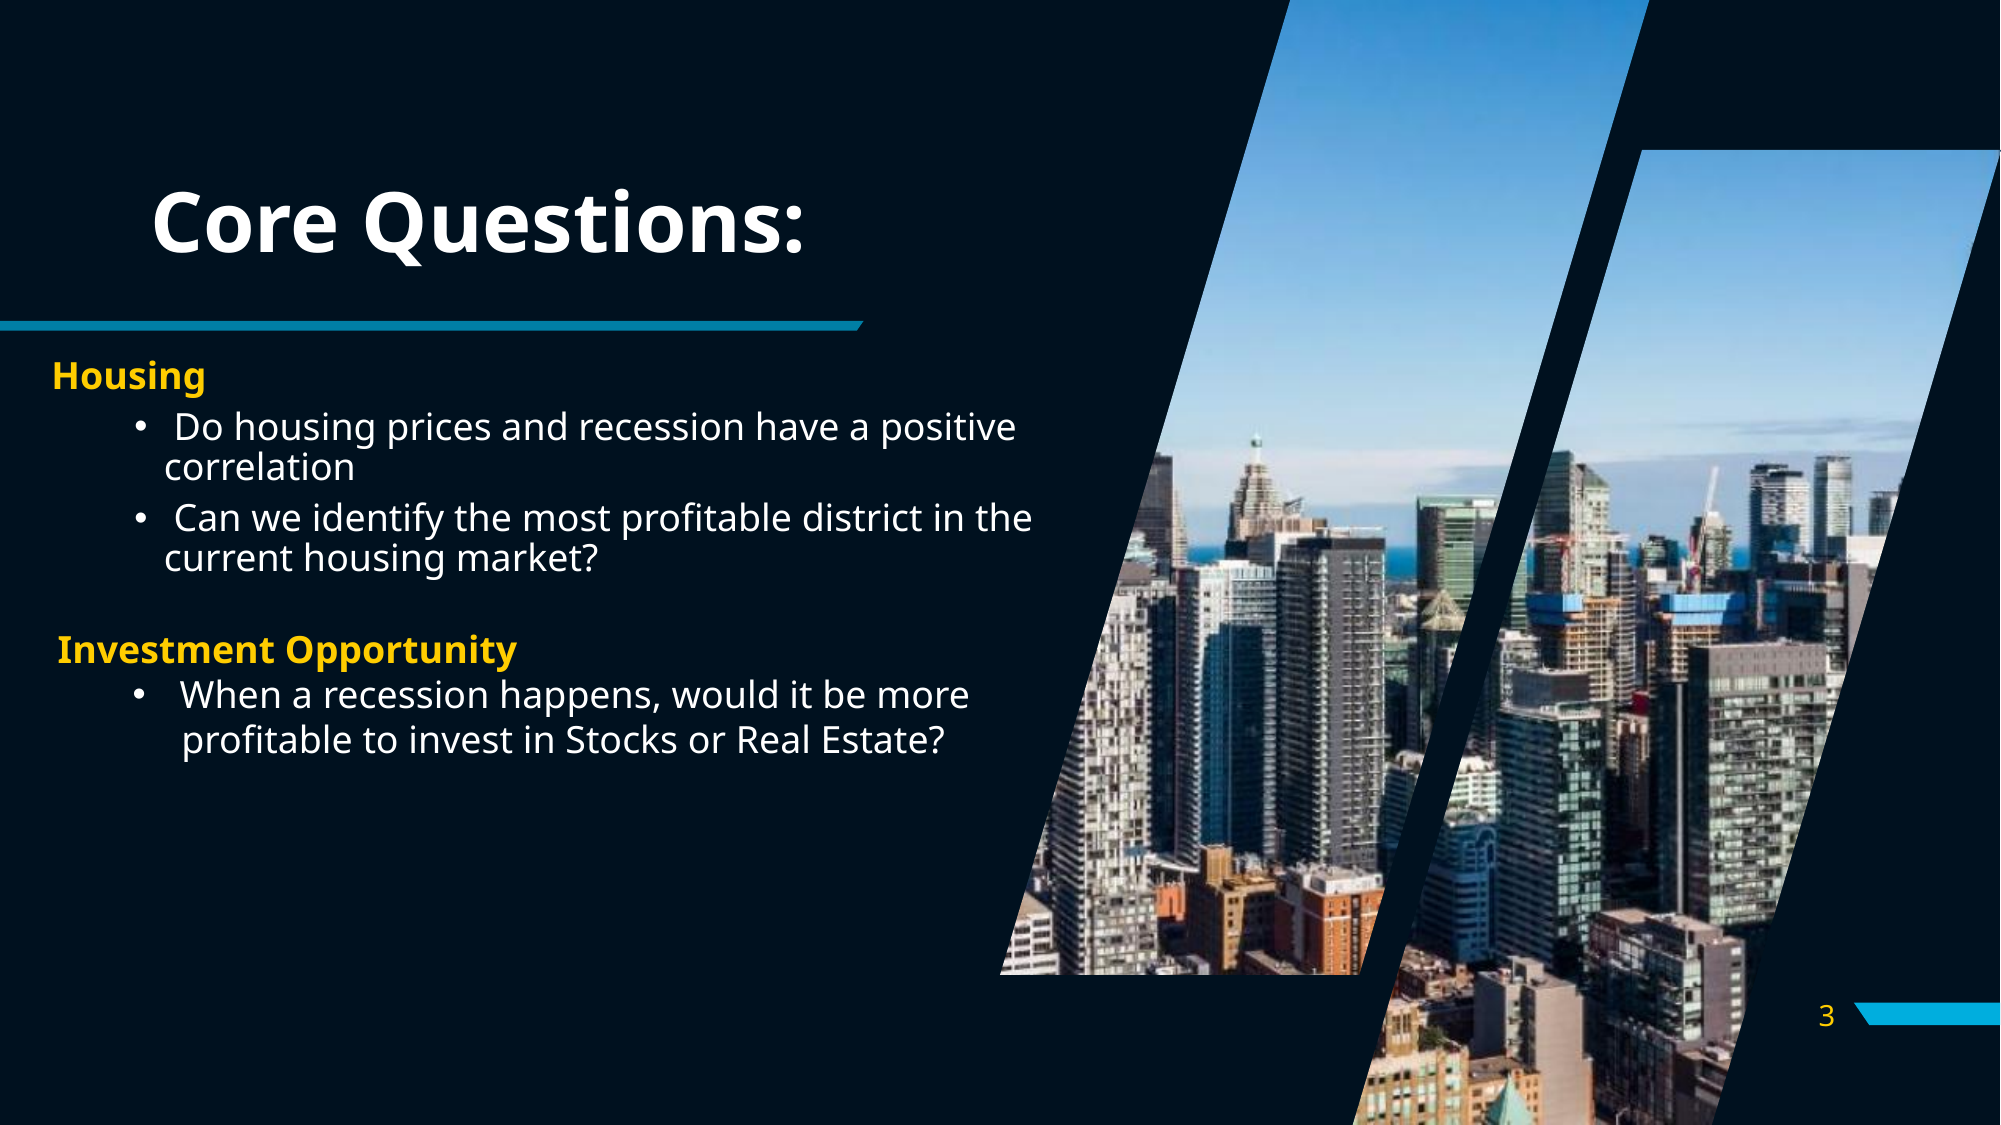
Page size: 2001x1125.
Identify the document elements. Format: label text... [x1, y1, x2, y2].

picture [999, 0, 2001, 1125]
text_box Investment Opportunity When a recession happens, would it be more profitable to invest in Stocks or Real Estate? [42, 618, 999, 814]
title Core Questions: [135, 161, 965, 290]
list Housing Do housing prices and recession have a positive correlation Can we identify the most profitable district in the current housing market? [51, 349, 999, 618]
